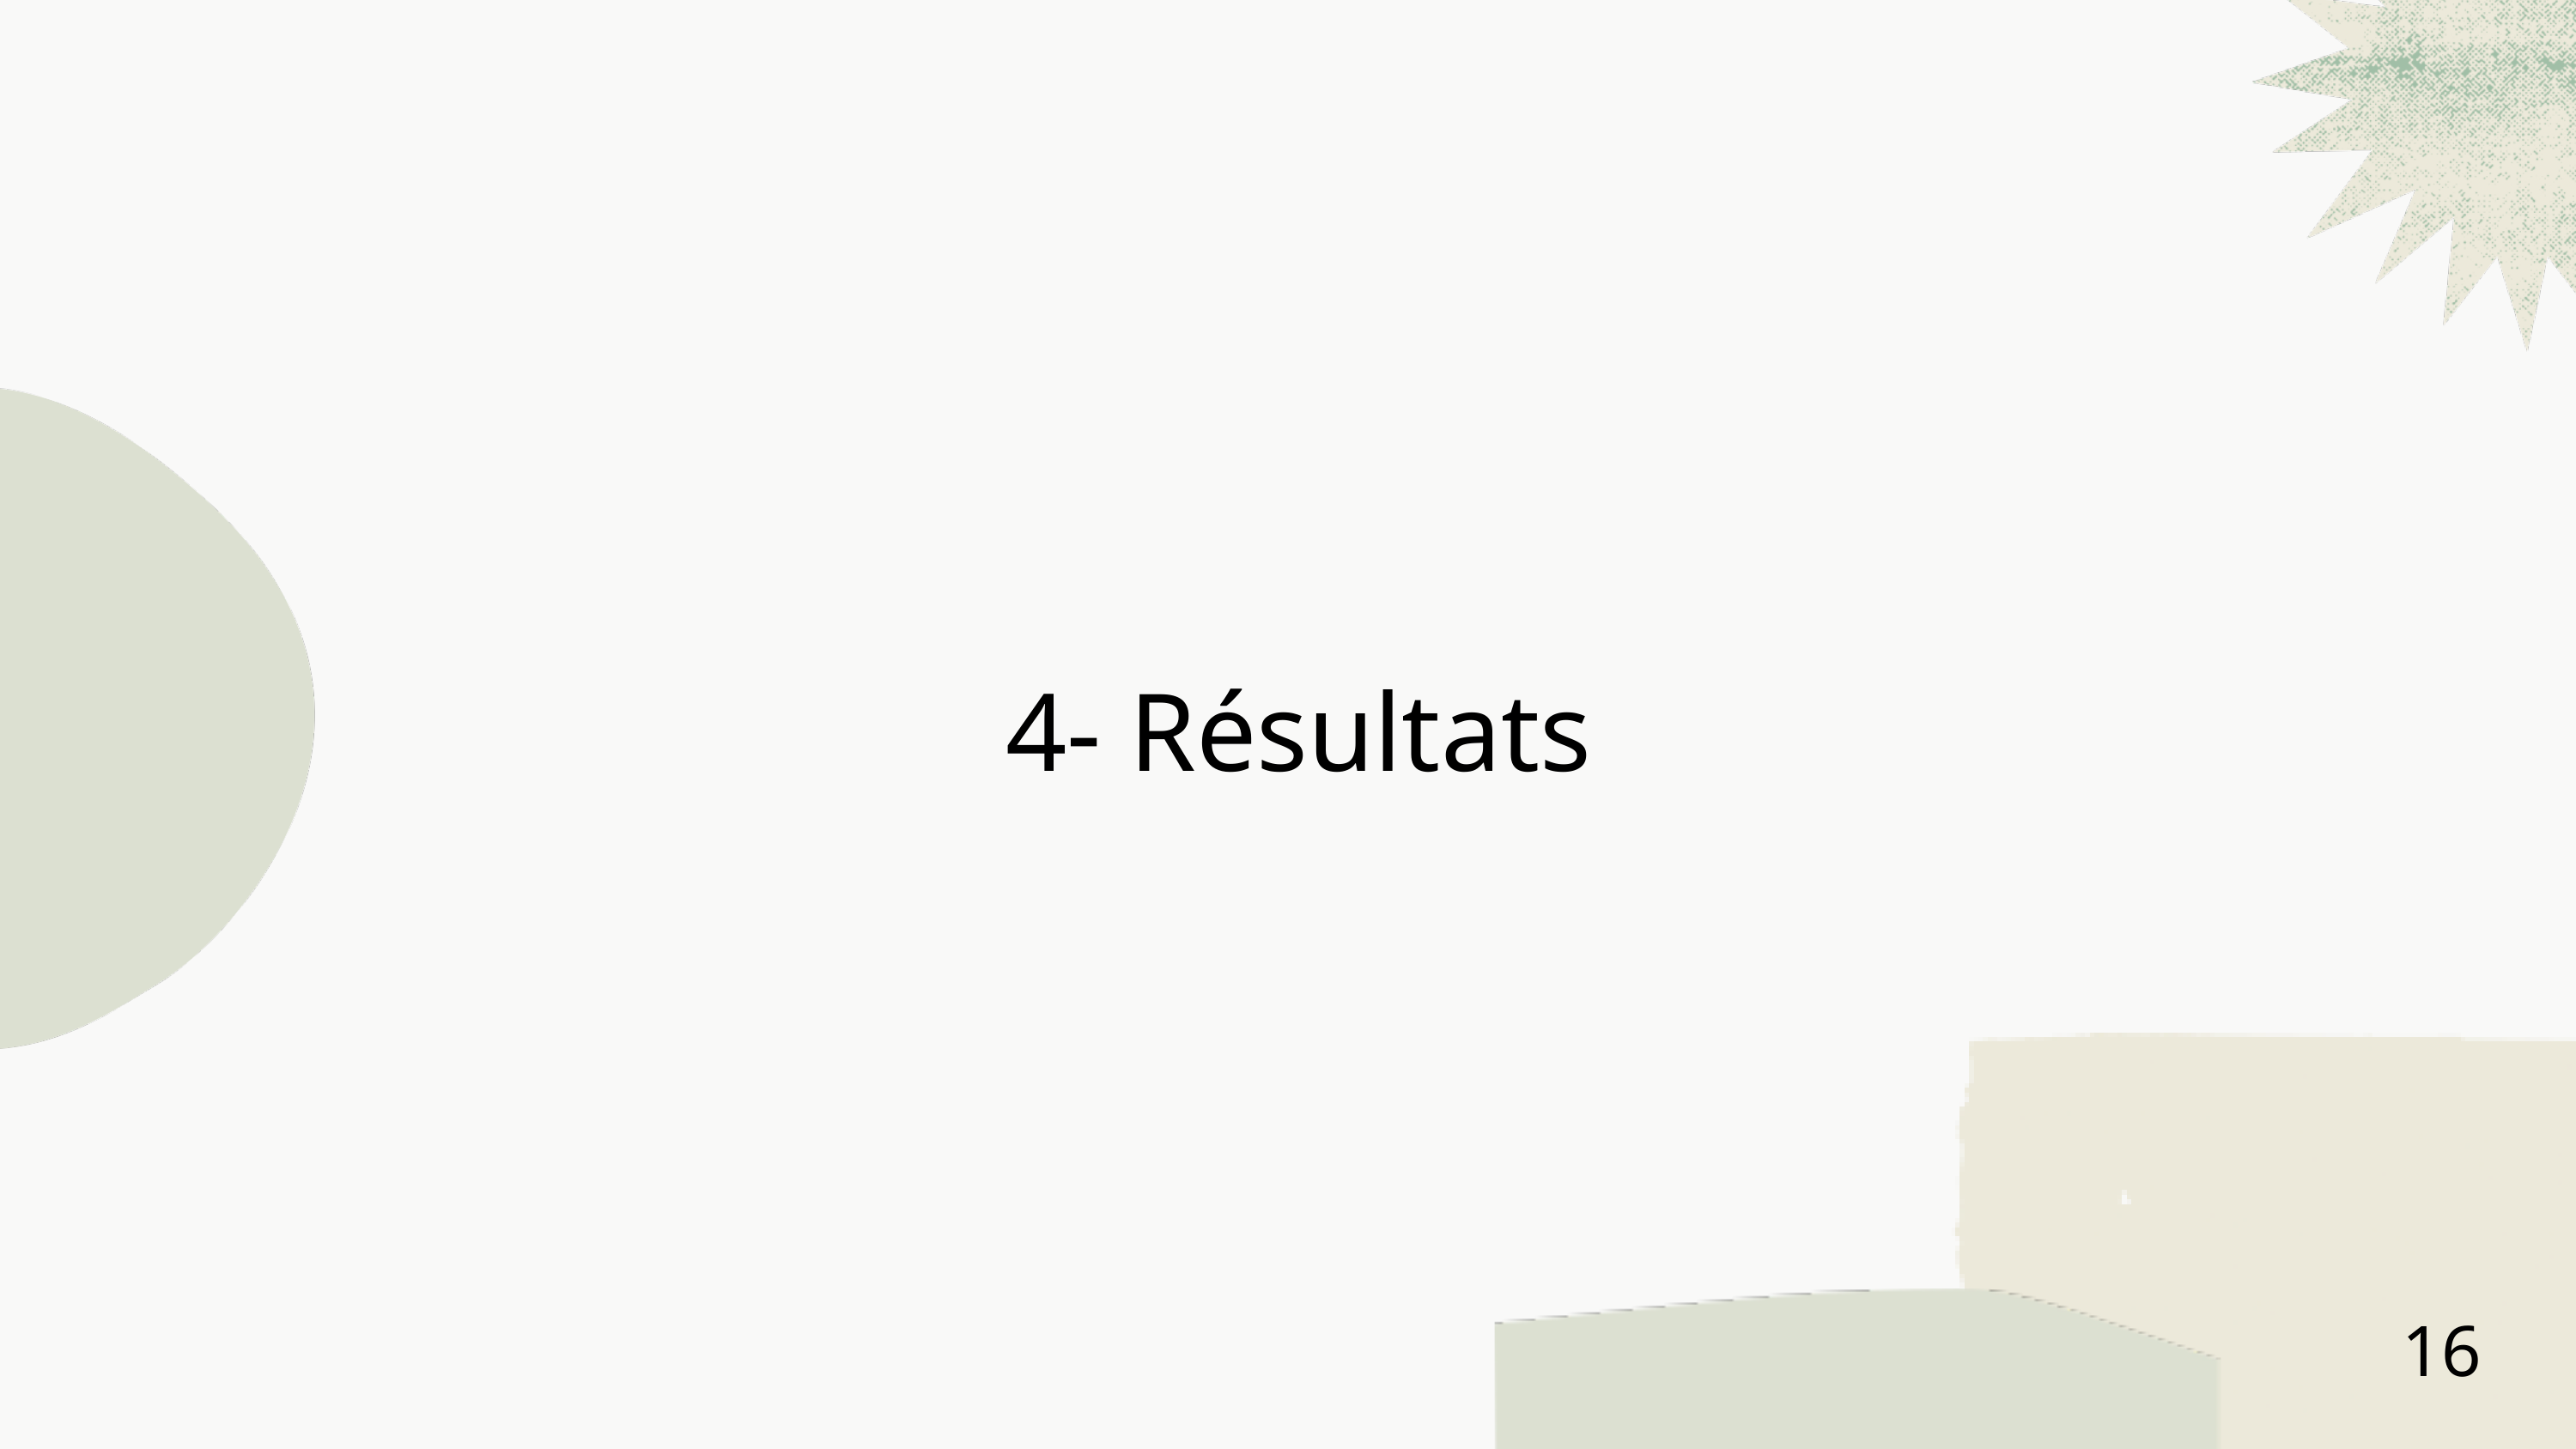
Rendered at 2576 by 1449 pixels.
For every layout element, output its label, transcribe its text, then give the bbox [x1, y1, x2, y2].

text_box [2252, 0, 2576, 352]
text_box 4- Résultats [428, 642, 2252, 793]
text_box [0, 303, 428, 1100]
text_box [1951, 1033, 2576, 1449]
text_box 16 [2402, 1293, 2482, 1391]
text_box [1494, 1288, 2221, 1449]
